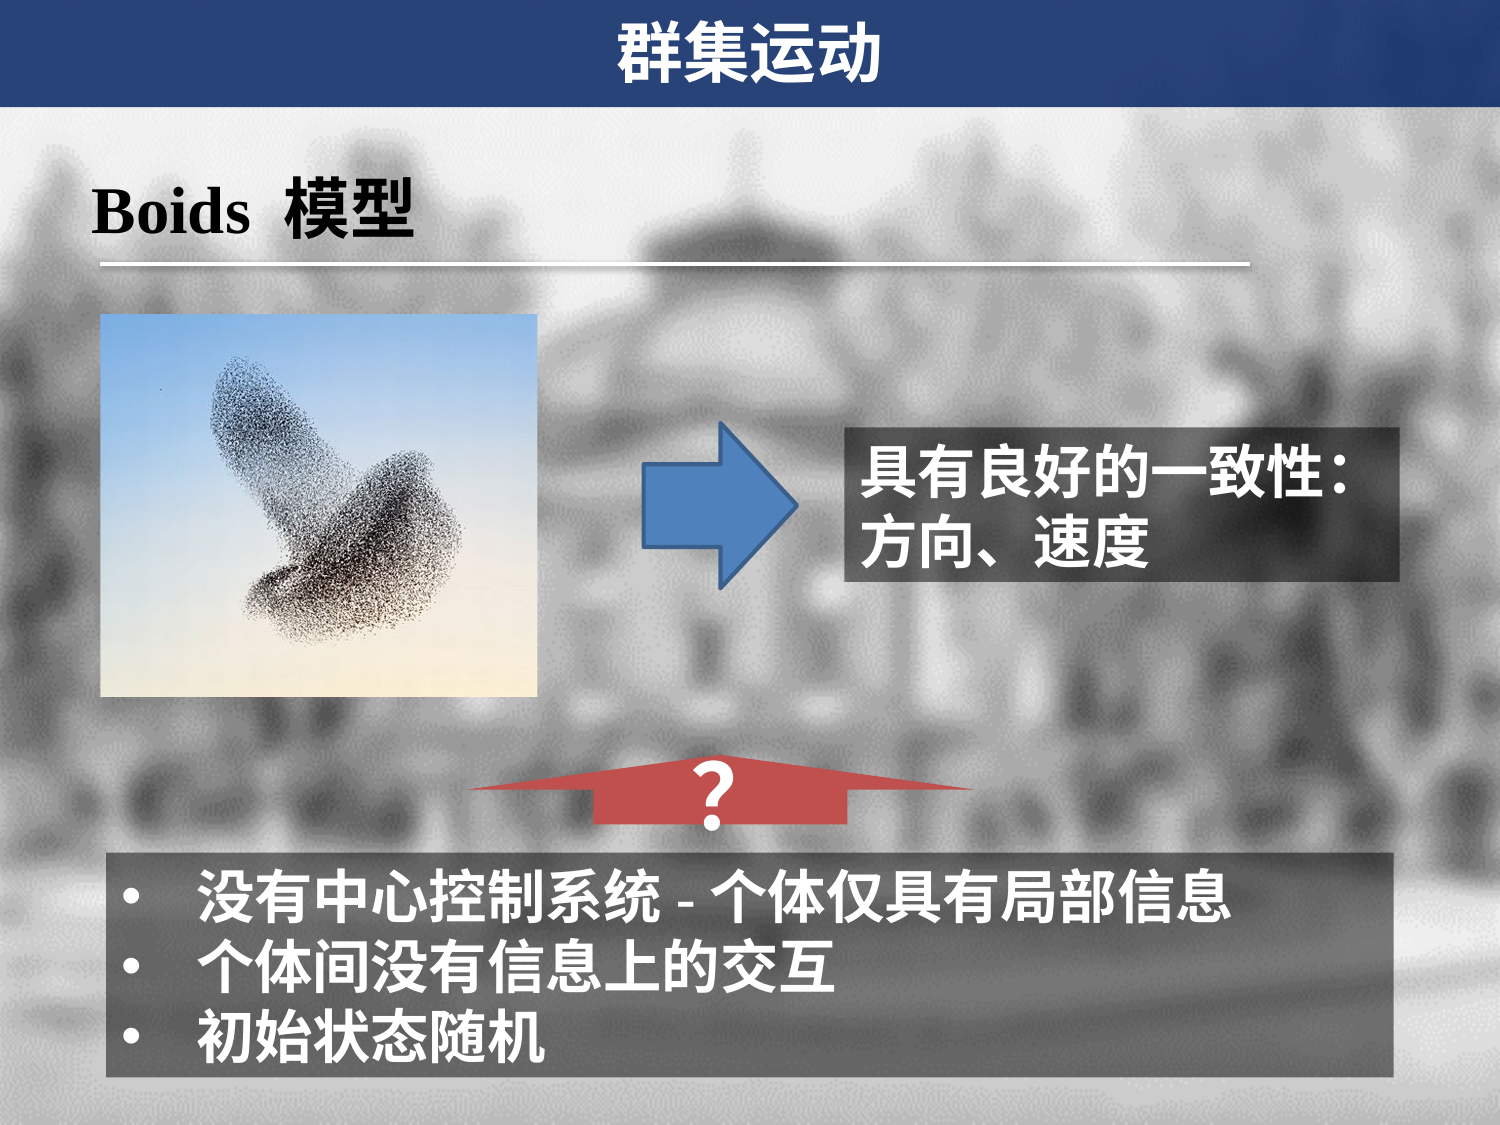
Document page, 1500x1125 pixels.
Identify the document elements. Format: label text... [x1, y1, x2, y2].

text_box 具有良好的一致性： 方向、速度 [844, 427, 1400, 582]
text_box [466, 761, 675, 825]
picture [0, 109, 1500, 1125]
text_box 群集运动 [0, 0, 1500, 109]
text_box Boids 模型 [76, 159, 987, 255]
text_box 没有中心控制系统-个体仅具有局部信息 个体间没有信息上的交互 初始状态随机 [106, 852, 1394, 1078]
text_box [641, 420, 799, 591]
text_box ？ [675, 730, 766, 856]
text_box [766, 761, 975, 825]
